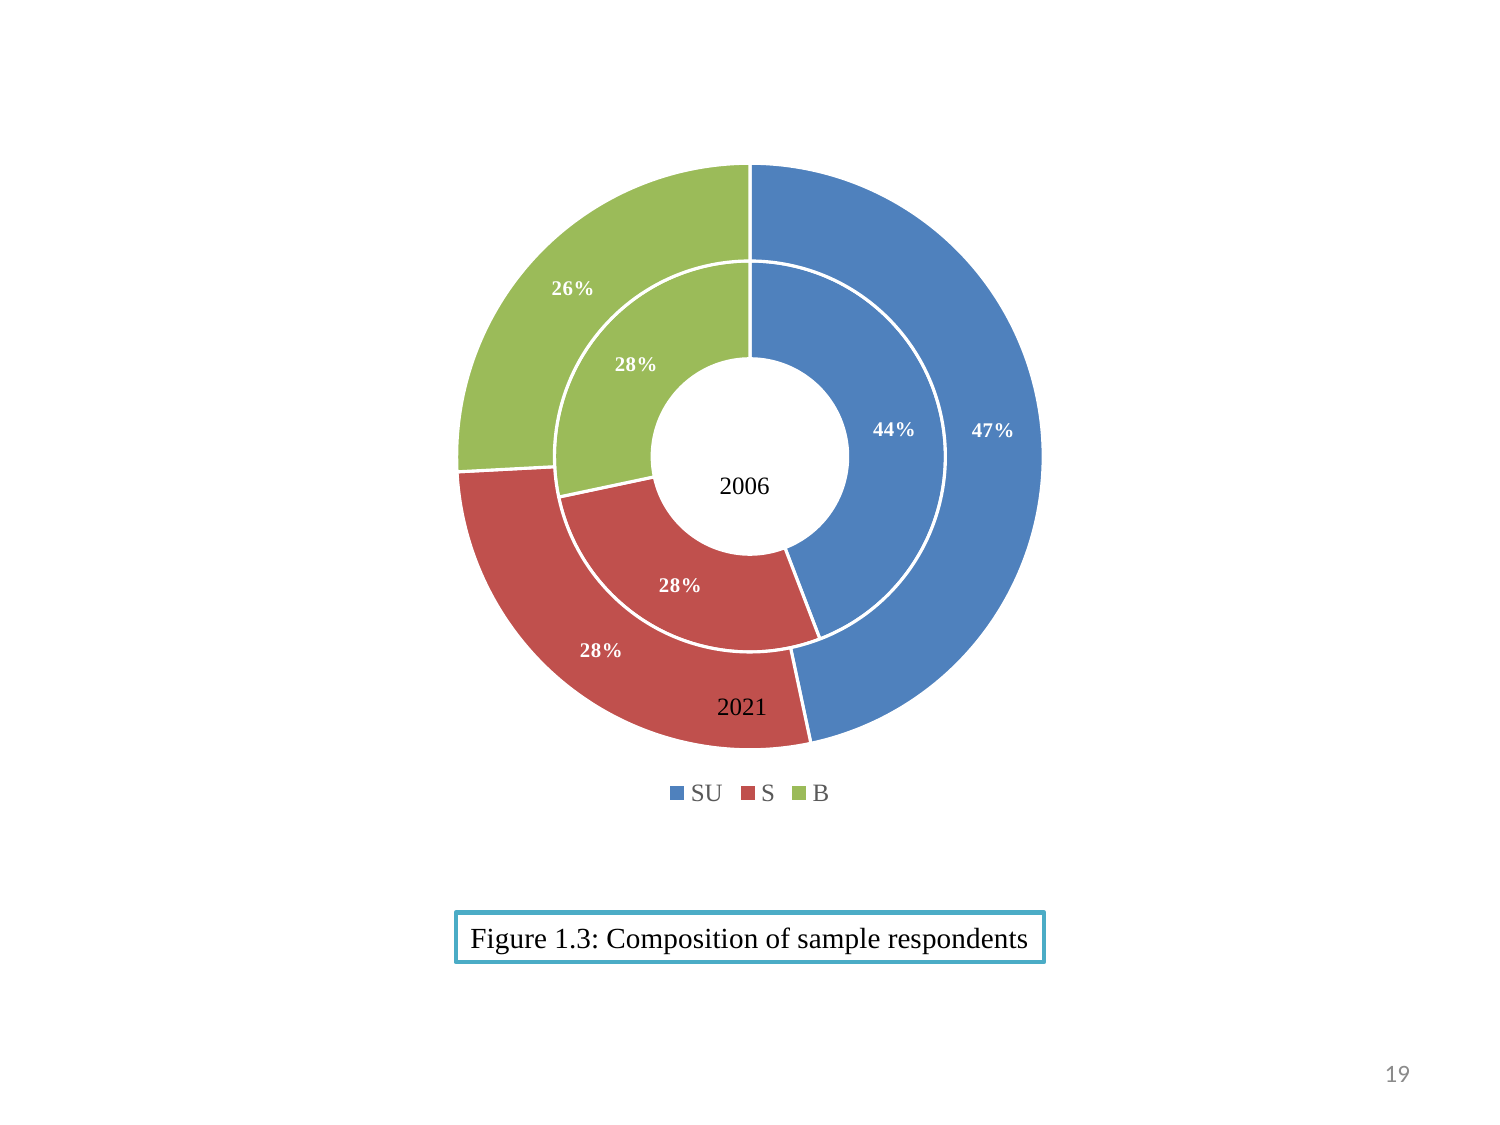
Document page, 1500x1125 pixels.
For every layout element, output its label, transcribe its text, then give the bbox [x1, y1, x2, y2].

text_box Figure 1.3: Composition of sample respondents [454, 910, 1046, 964]
slide_number 19 [1074, 1042, 1425, 1103]
chart [401, 149, 1099, 813]
